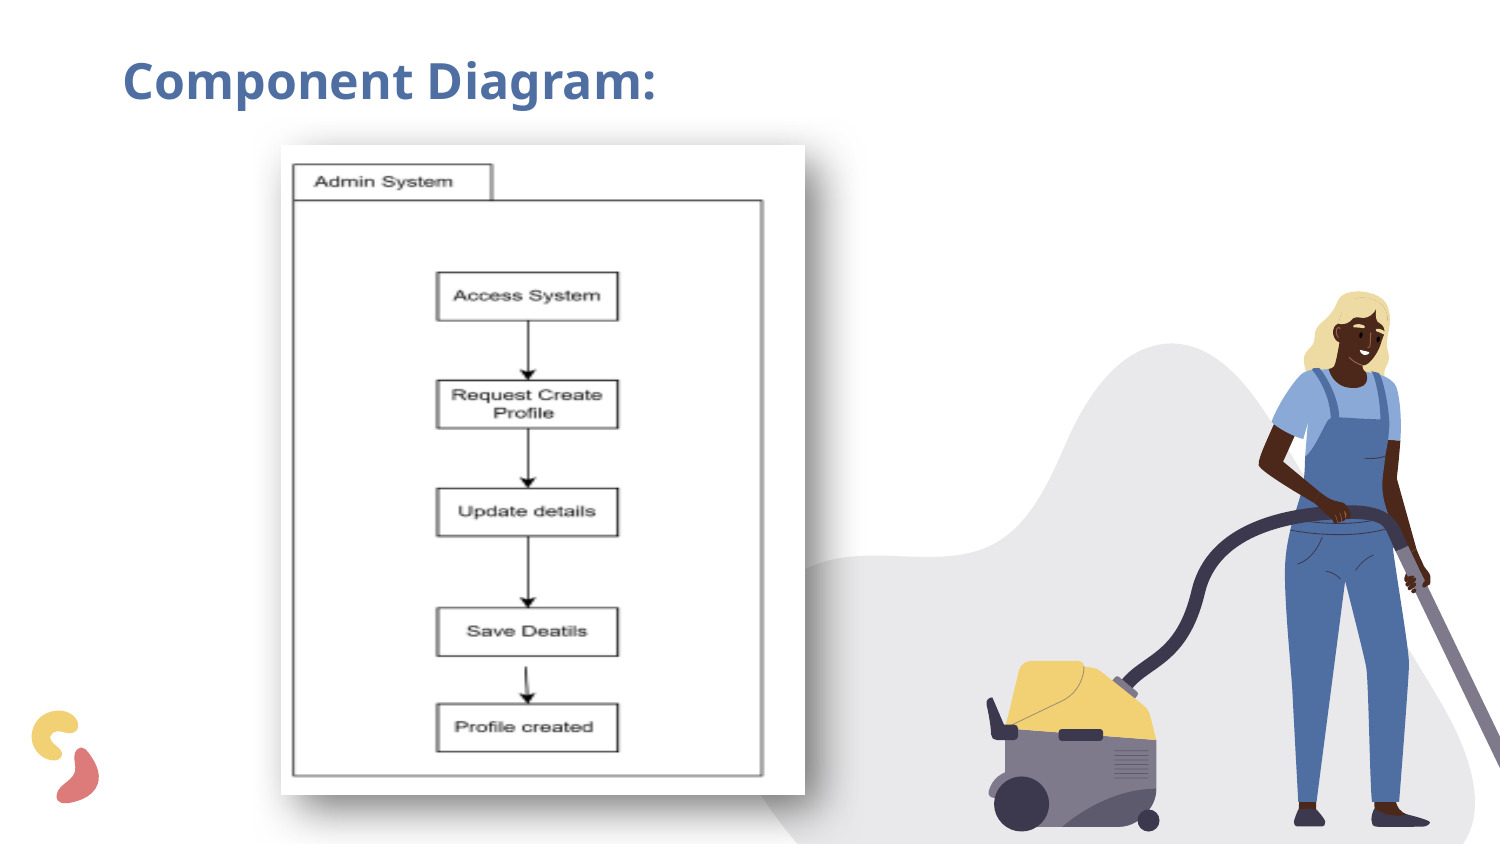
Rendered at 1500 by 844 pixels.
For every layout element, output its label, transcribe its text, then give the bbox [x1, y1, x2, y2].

text_box [794, 549, 1466, 844]
picture [281, 145, 805, 795]
title Component Diagram: [107, 2, 1059, 125]
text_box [985, 291, 1500, 832]
